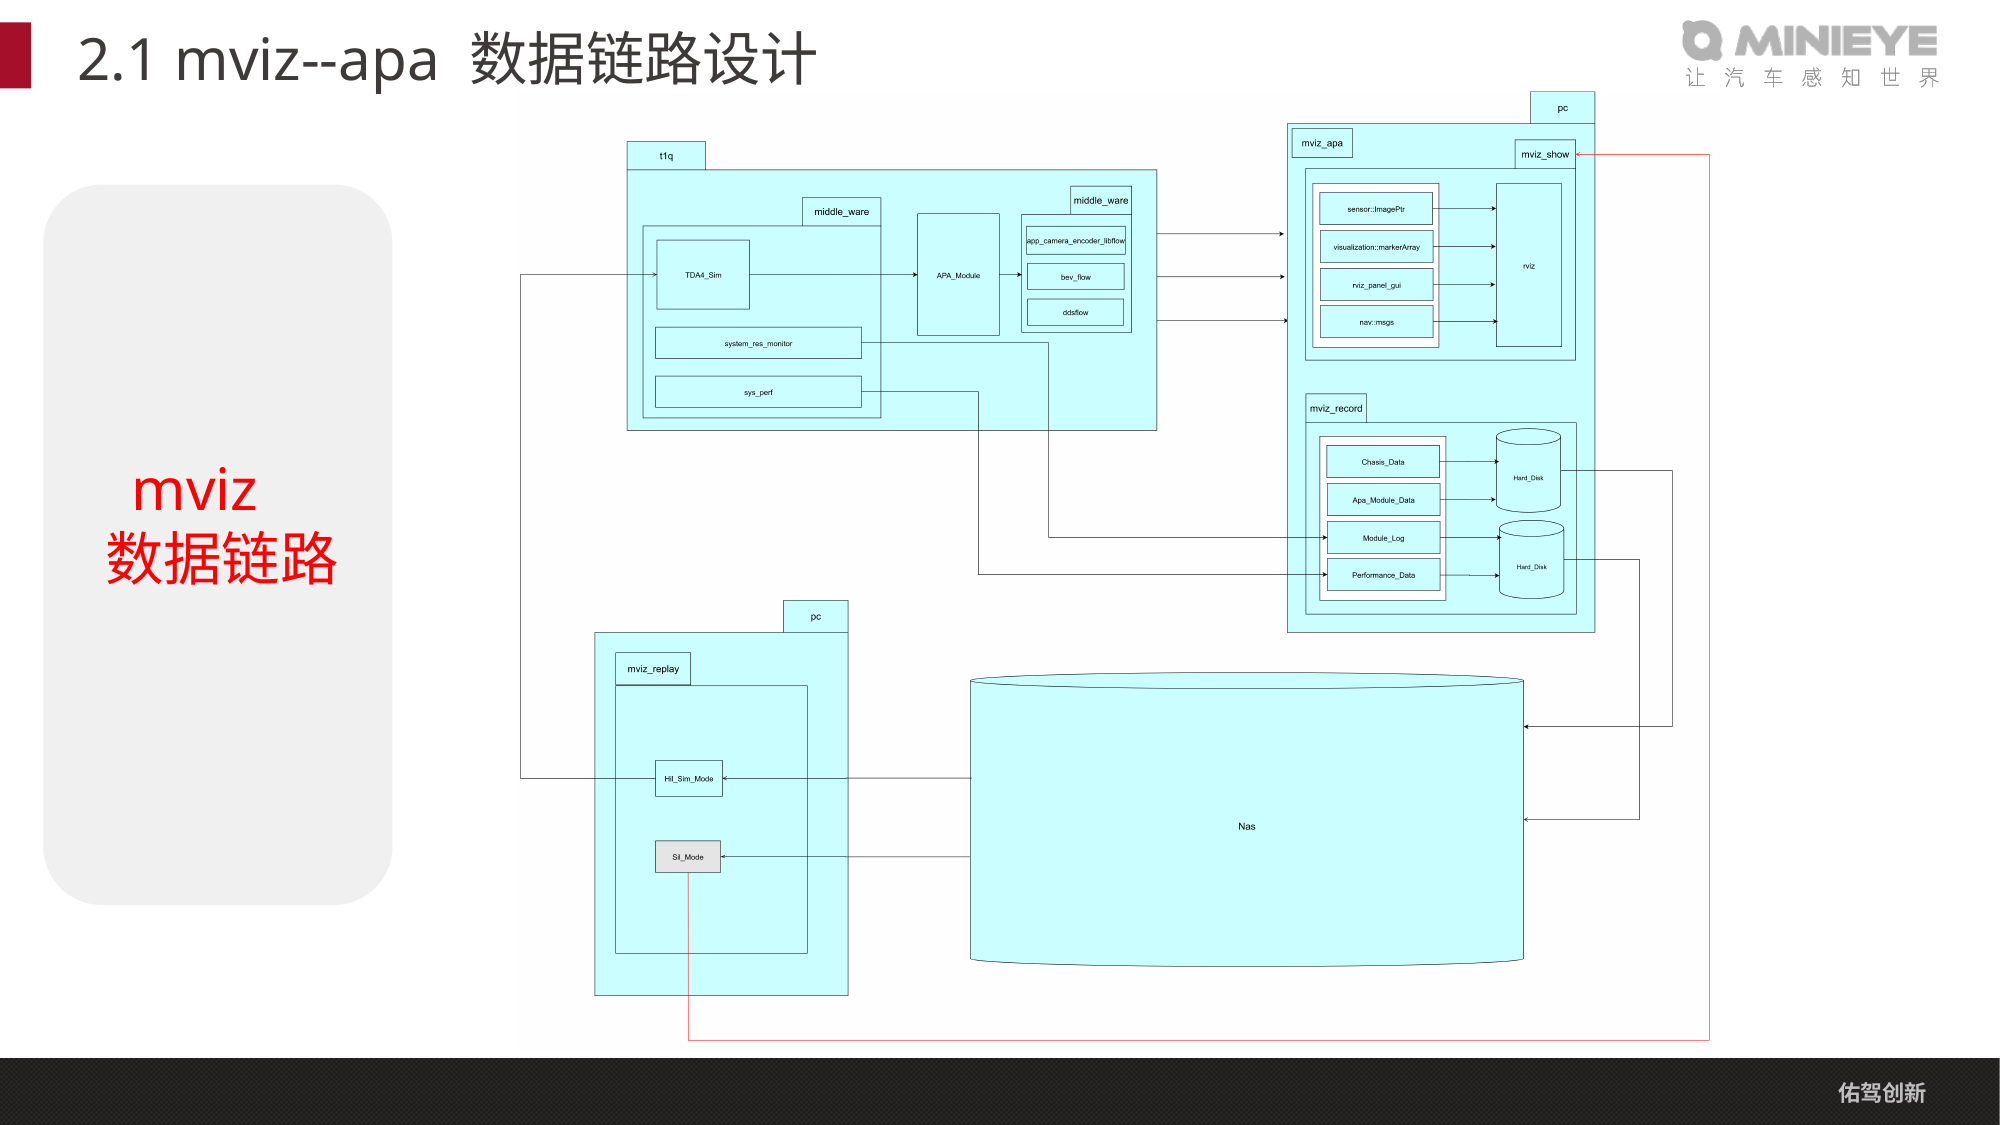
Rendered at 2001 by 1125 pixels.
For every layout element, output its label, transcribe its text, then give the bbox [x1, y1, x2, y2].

text_box [42, 183, 394, 906]
title 2.1 mviz--apa 数据链路设计 [62, 13, 1649, 101]
picture [0, 1058, 2000, 1125]
picture [515, 20, 1983, 1052]
text_box mviz 数据链路 [90, 444, 369, 600]
